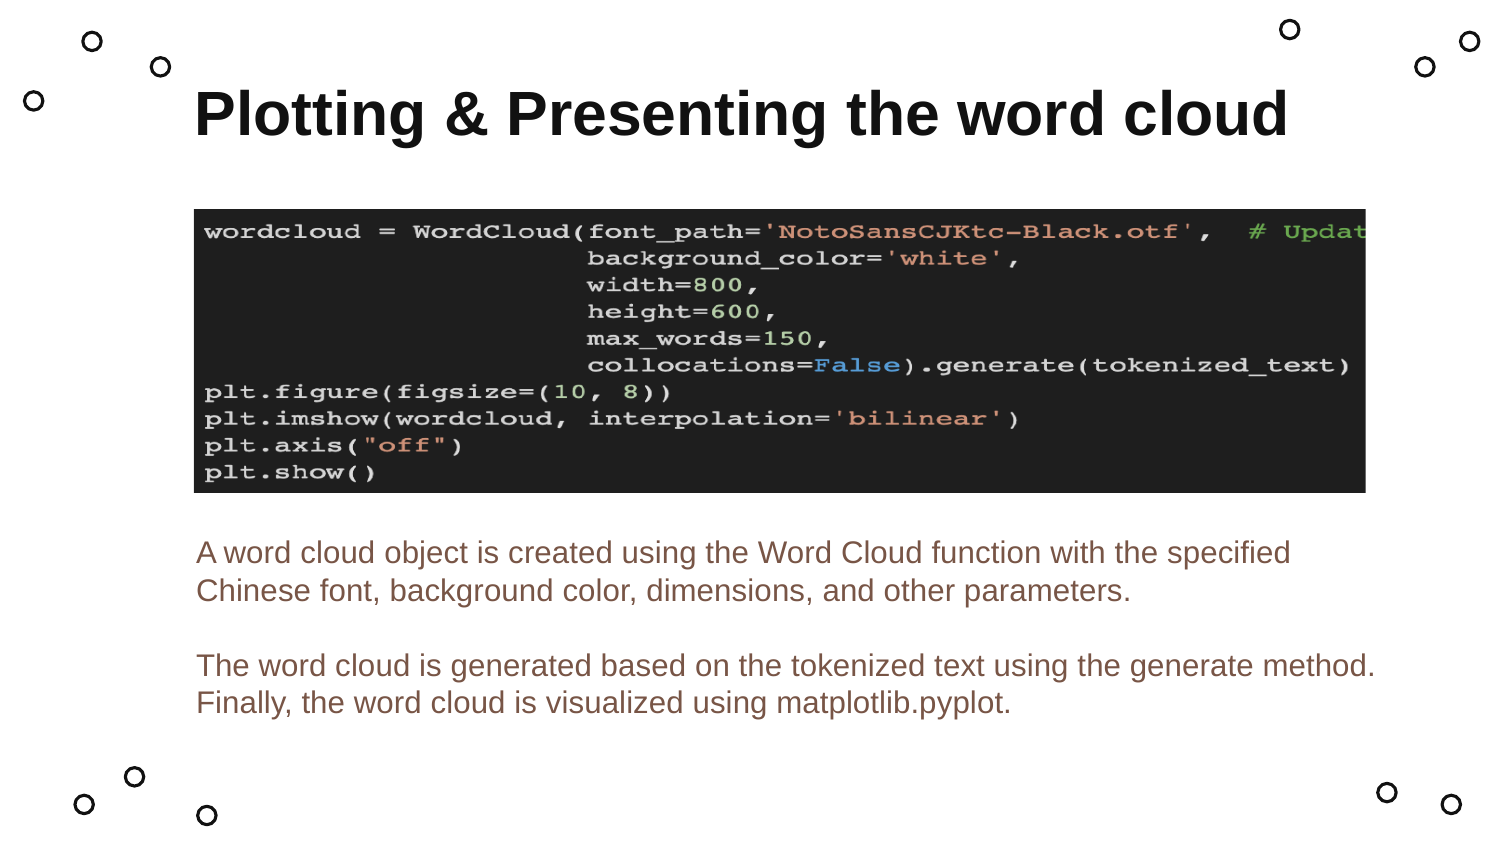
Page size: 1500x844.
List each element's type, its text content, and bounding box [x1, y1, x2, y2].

text_box A word cloud object is created using the Word Cloud function with the specified Chinese font, background color, dimensions, and other parameters. The word cloud is generated based on the tokenized text using the generate method. Finally, the word cloud is visualized using matplotlib.pyplot. [180, 512, 1422, 740]
text_box Plotting & Presenting the word cloud [153, 30, 1333, 190]
picture [193, 208, 1366, 494]
